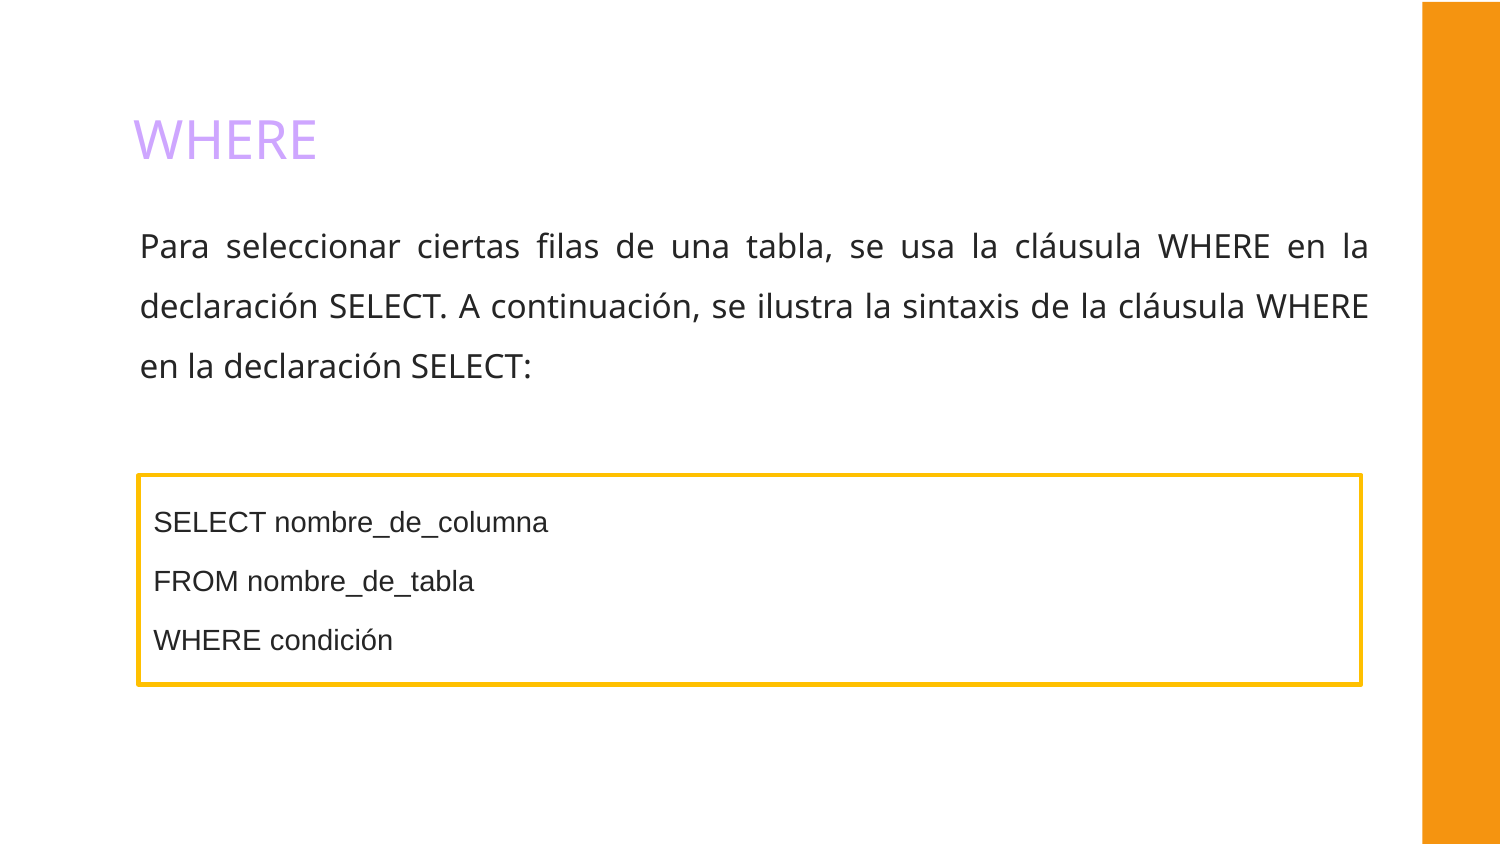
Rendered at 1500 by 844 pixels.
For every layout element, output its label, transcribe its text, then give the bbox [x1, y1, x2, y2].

text_box Para seleccionar ciertas filas de una tabla, se usa la cláusula WHERE en la declaración SELECT. A continuación, se ilustra la sintaxis de la cláusula WHERE en la declaración SELECT: [124, 198, 1387, 468]
text_box SELECT nombre_de_columna FROM nombre_de_tabla WHERE condición [138, 475, 1362, 685]
title WHERE [118, 90, 1342, 226]
text_box [1422, 1, 1500, 844]
